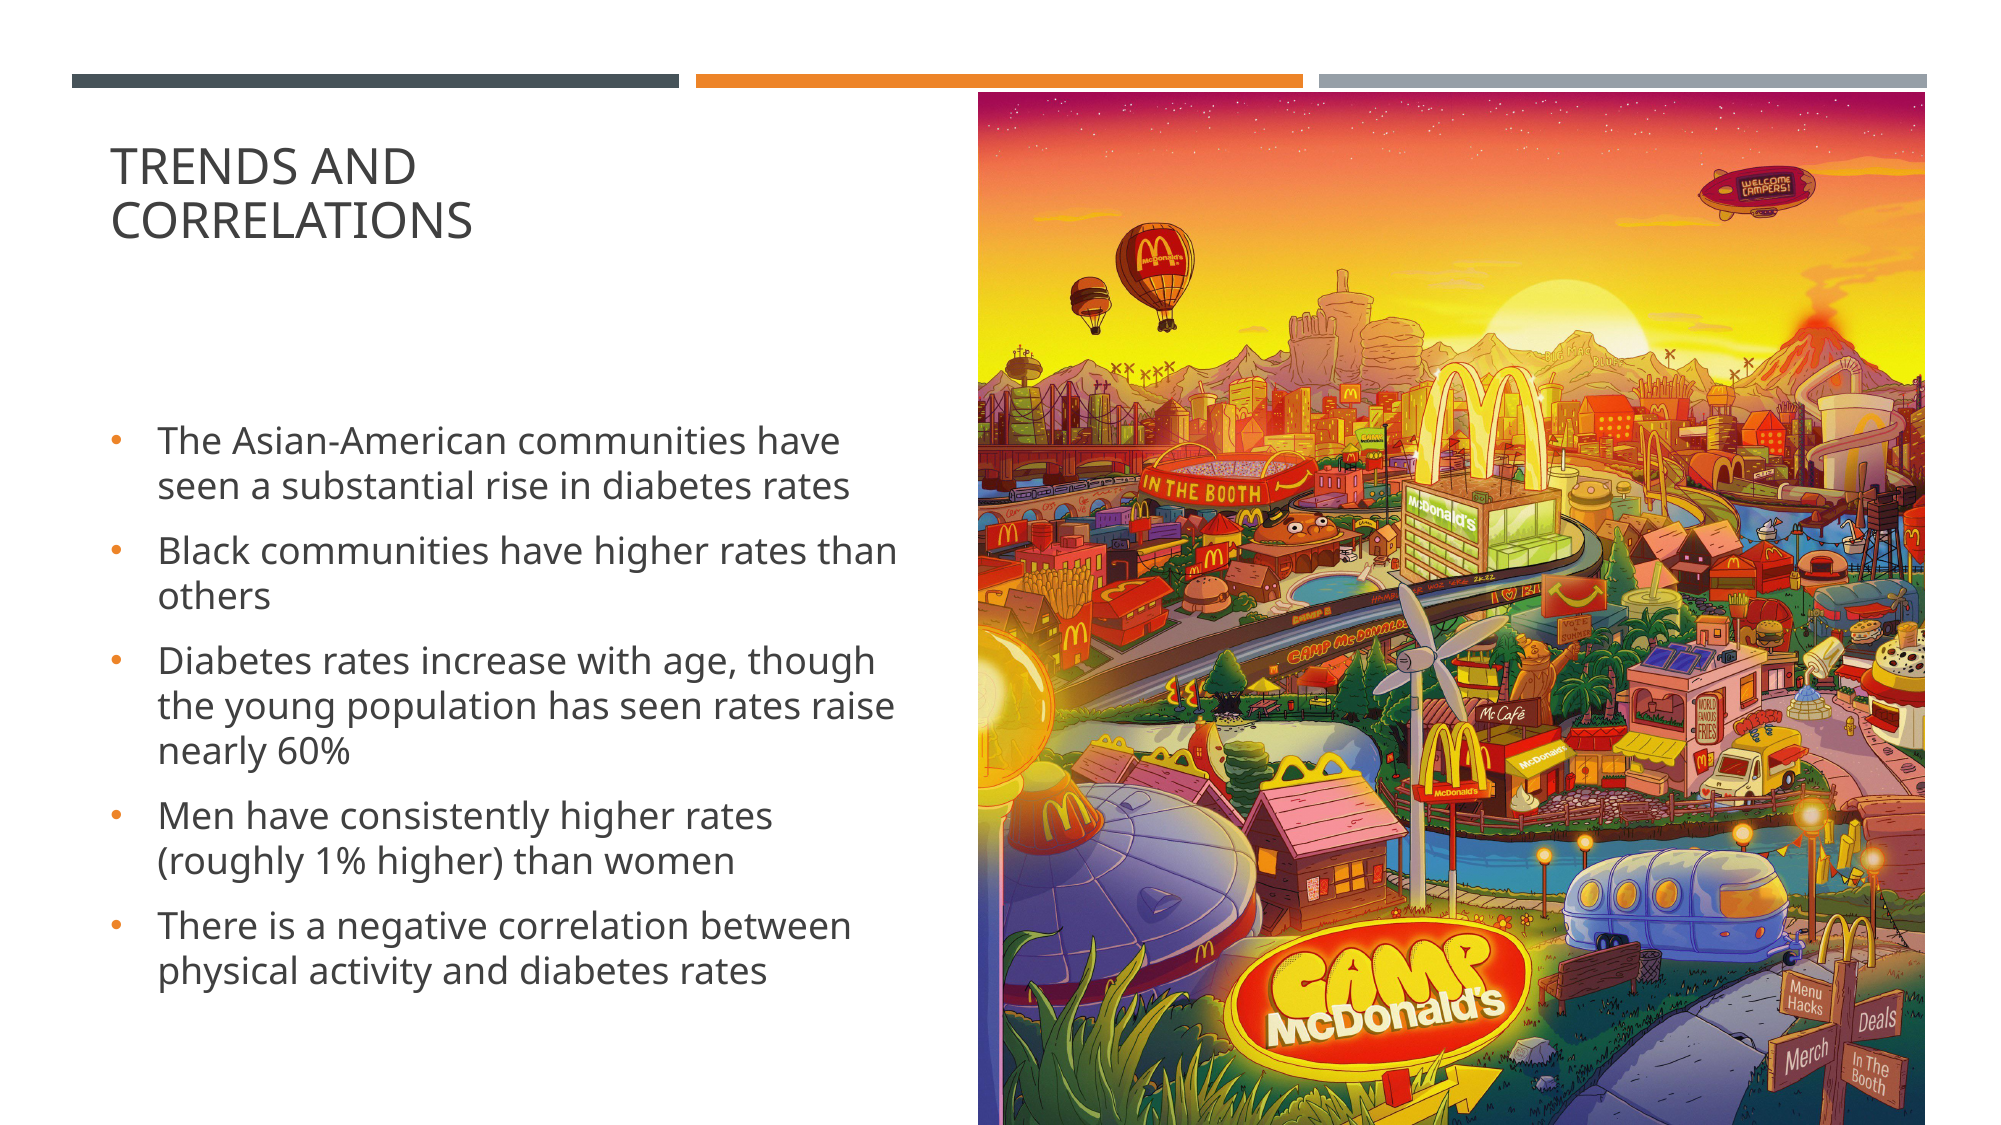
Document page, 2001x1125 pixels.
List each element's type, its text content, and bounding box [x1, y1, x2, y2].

title Trends and Correlations [95, 115, 657, 257]
list The Asian-American communities have seen a substantial rise in diabetes rates Black communities have higher rates than others Diabetes rates increase with age, though the young population has seen rates raise nearly 60% Men have consistently higher rates (roughly 1% higher) than women There is a negative correlation between physical activity and diabetes rates [95, 409, 930, 1053]
picture [978, 91, 1926, 1125]
